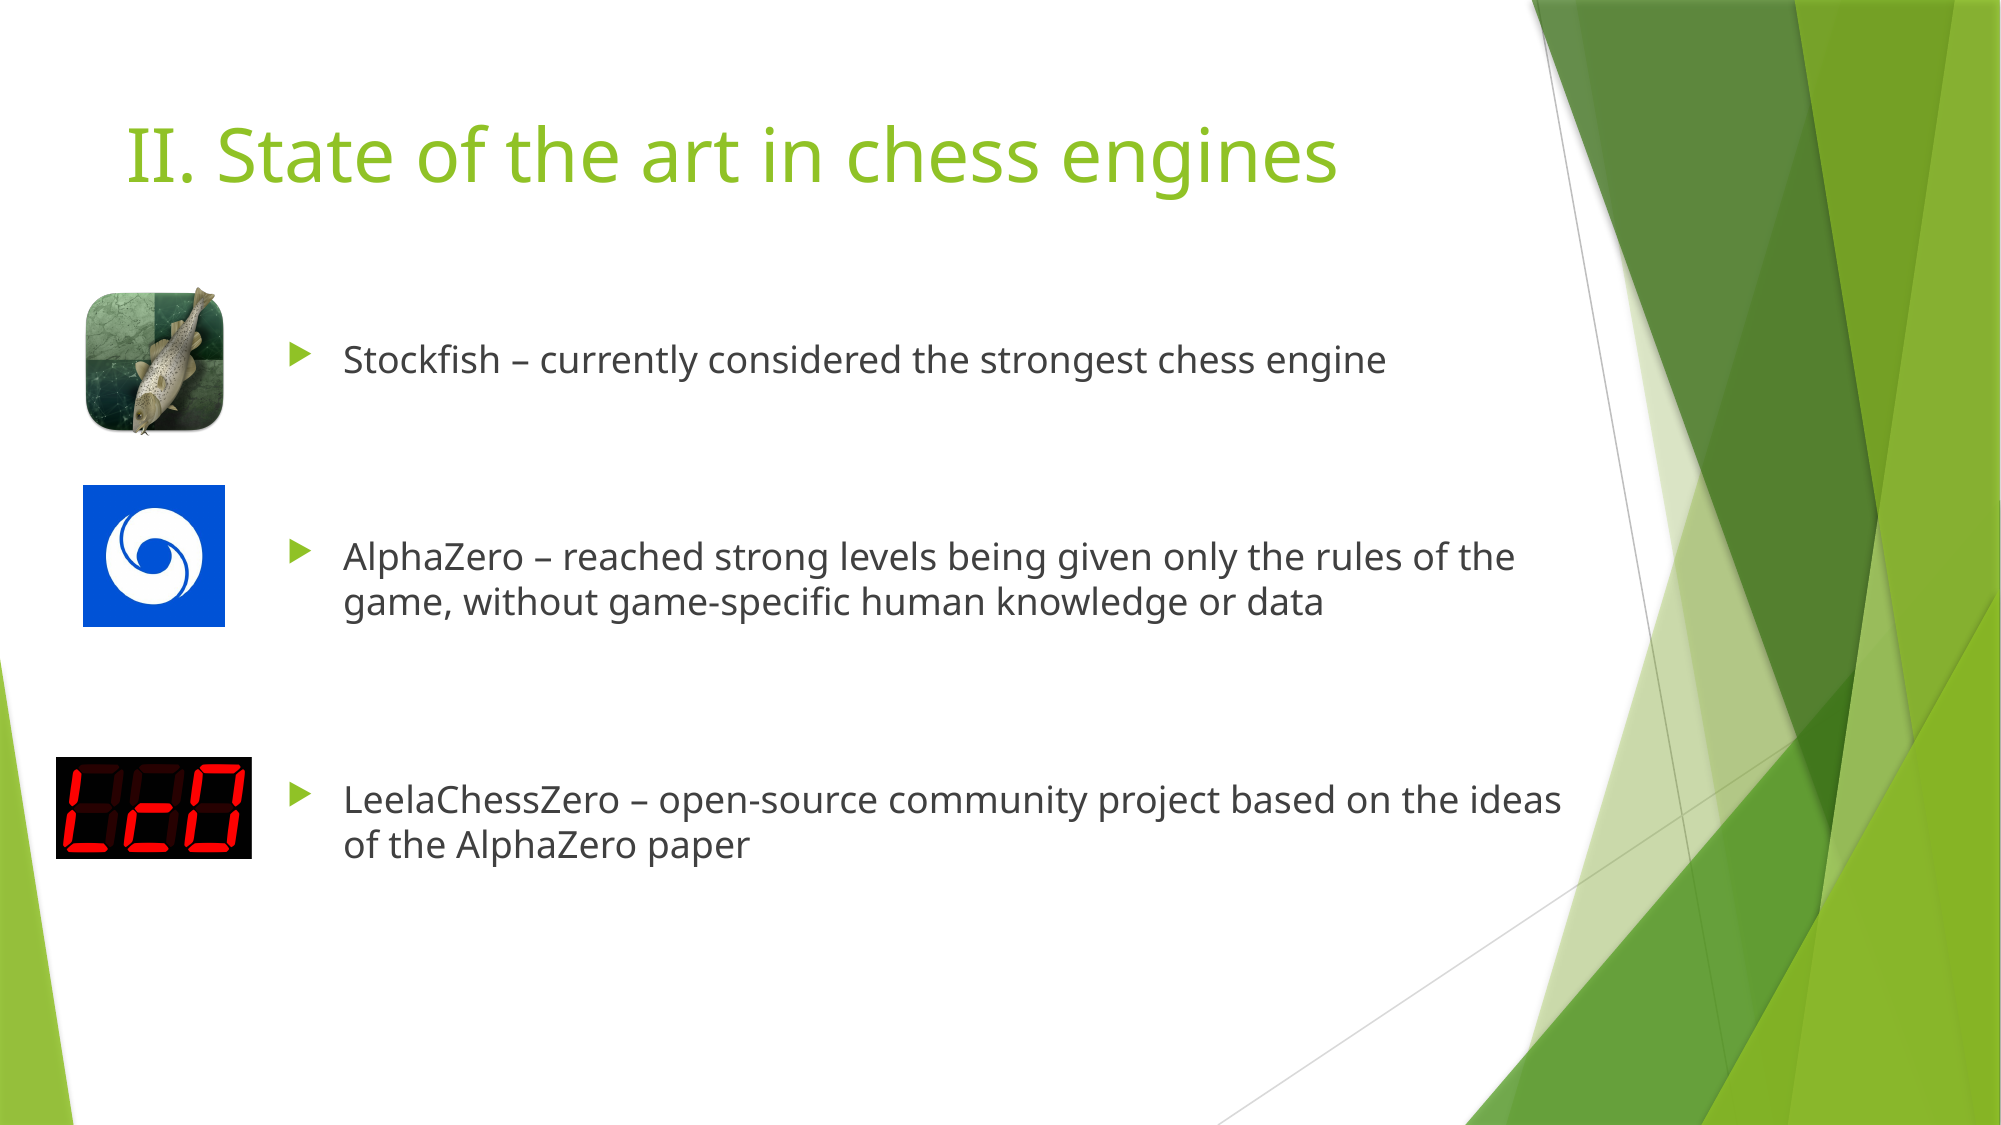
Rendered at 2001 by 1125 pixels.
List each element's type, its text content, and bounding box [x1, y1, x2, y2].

list Stockfish – currently considered the strongest chess engine AlphaZero – reached strong levels being given only the rules of the game, without game-specific human knowledge or data LeelaChessZero – open-source community project based on the ideas of the AlphaZero paper [271, 328, 1596, 965]
picture [68, 275, 240, 448]
picture [56, 757, 253, 860]
title II. State of the art in chess engines [111, 99, 1522, 317]
picture [83, 485, 226, 627]
